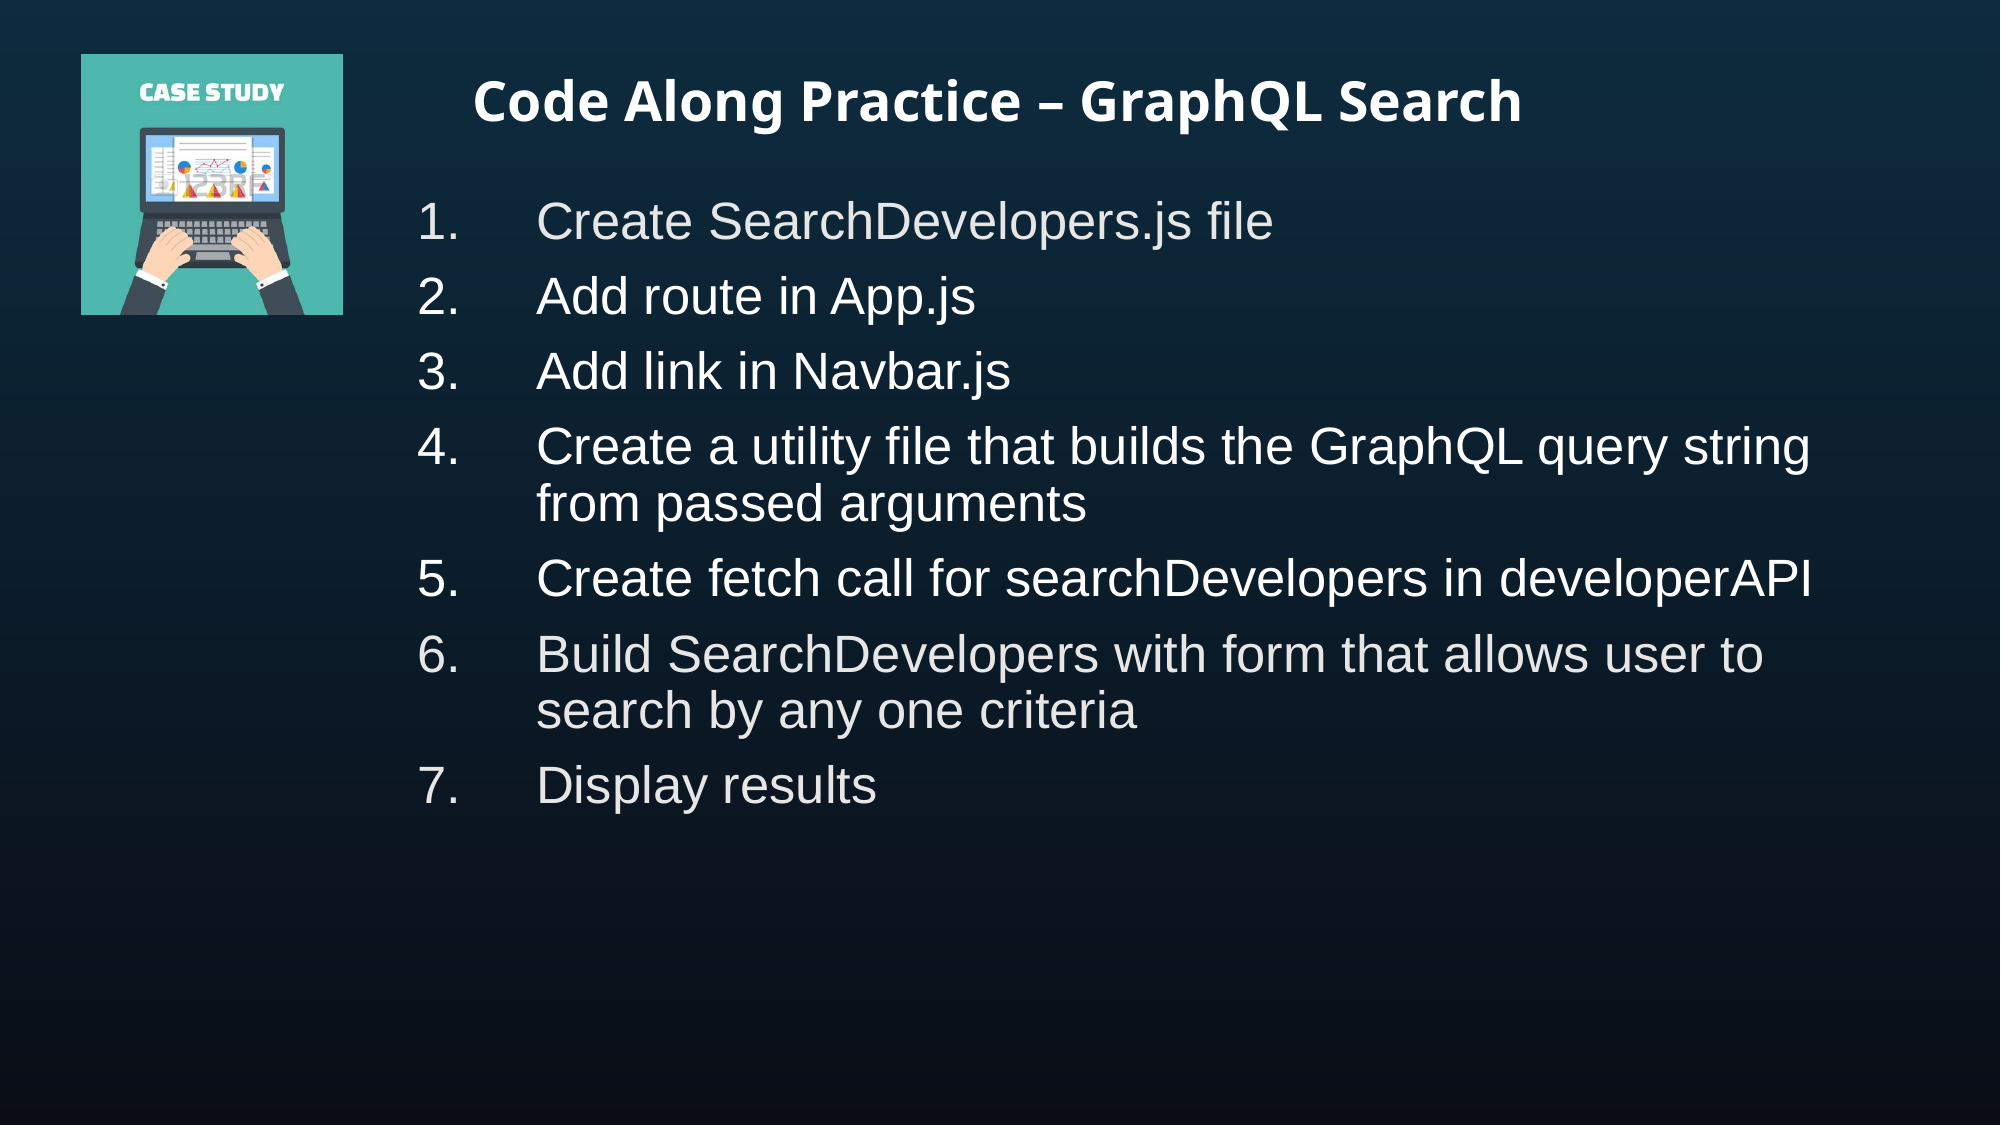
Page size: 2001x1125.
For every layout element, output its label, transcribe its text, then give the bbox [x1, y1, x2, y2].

picture [81, 54, 343, 315]
list Create SearchDevelopers.js file Add route in App.js Add link in Navbar.js Create a utility file that builds the GraphQL query string from passed arguments Create fetch call for searchDevelopers in developerAPI Build SearchDevelopers with form that allows user to search by any one criteria Display results [402, 186, 1917, 827]
title Code Along Practice – GraphQL Search [343, 54, 1917, 154]
